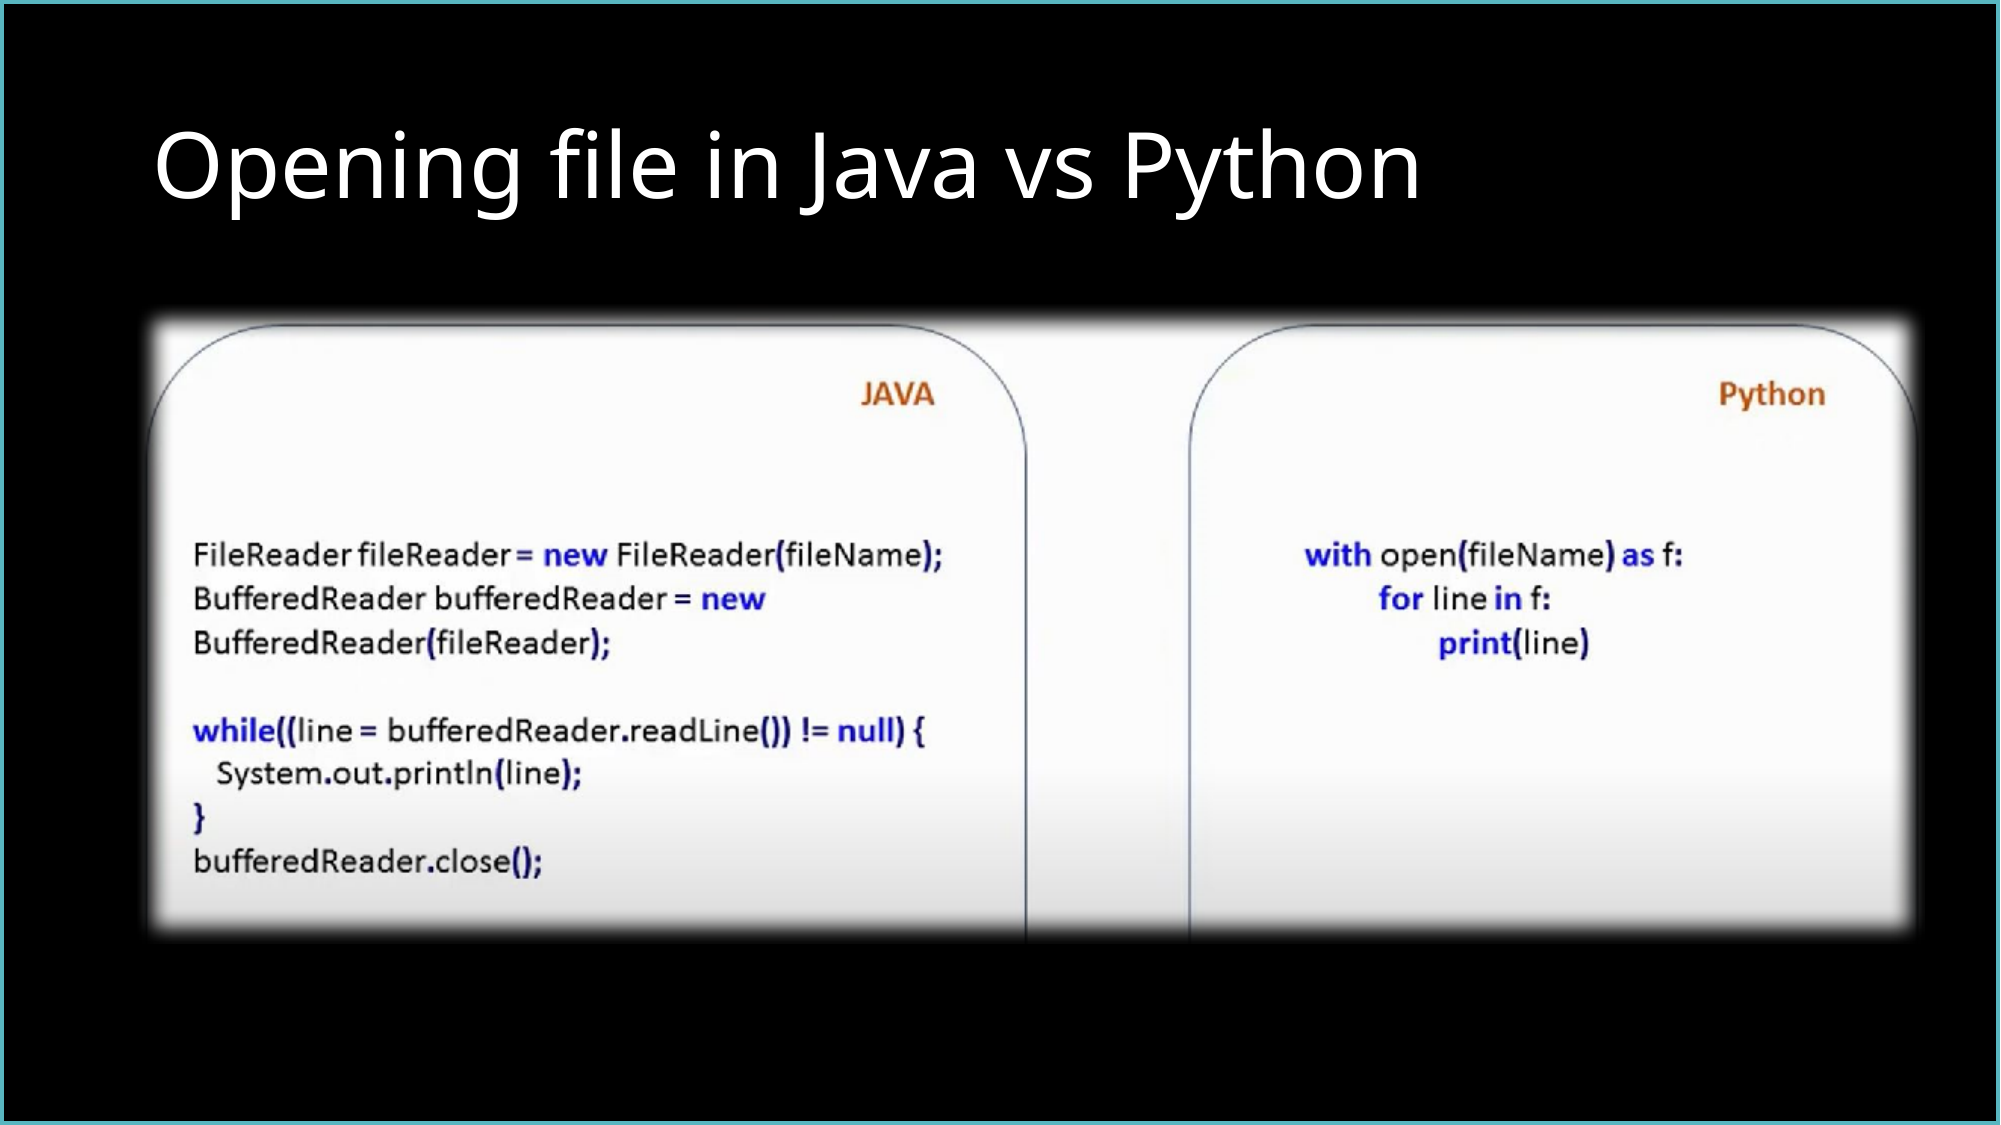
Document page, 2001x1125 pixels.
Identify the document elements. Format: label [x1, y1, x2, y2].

picture [137, 304, 1925, 944]
text_box [0, 0, 2000, 1125]
